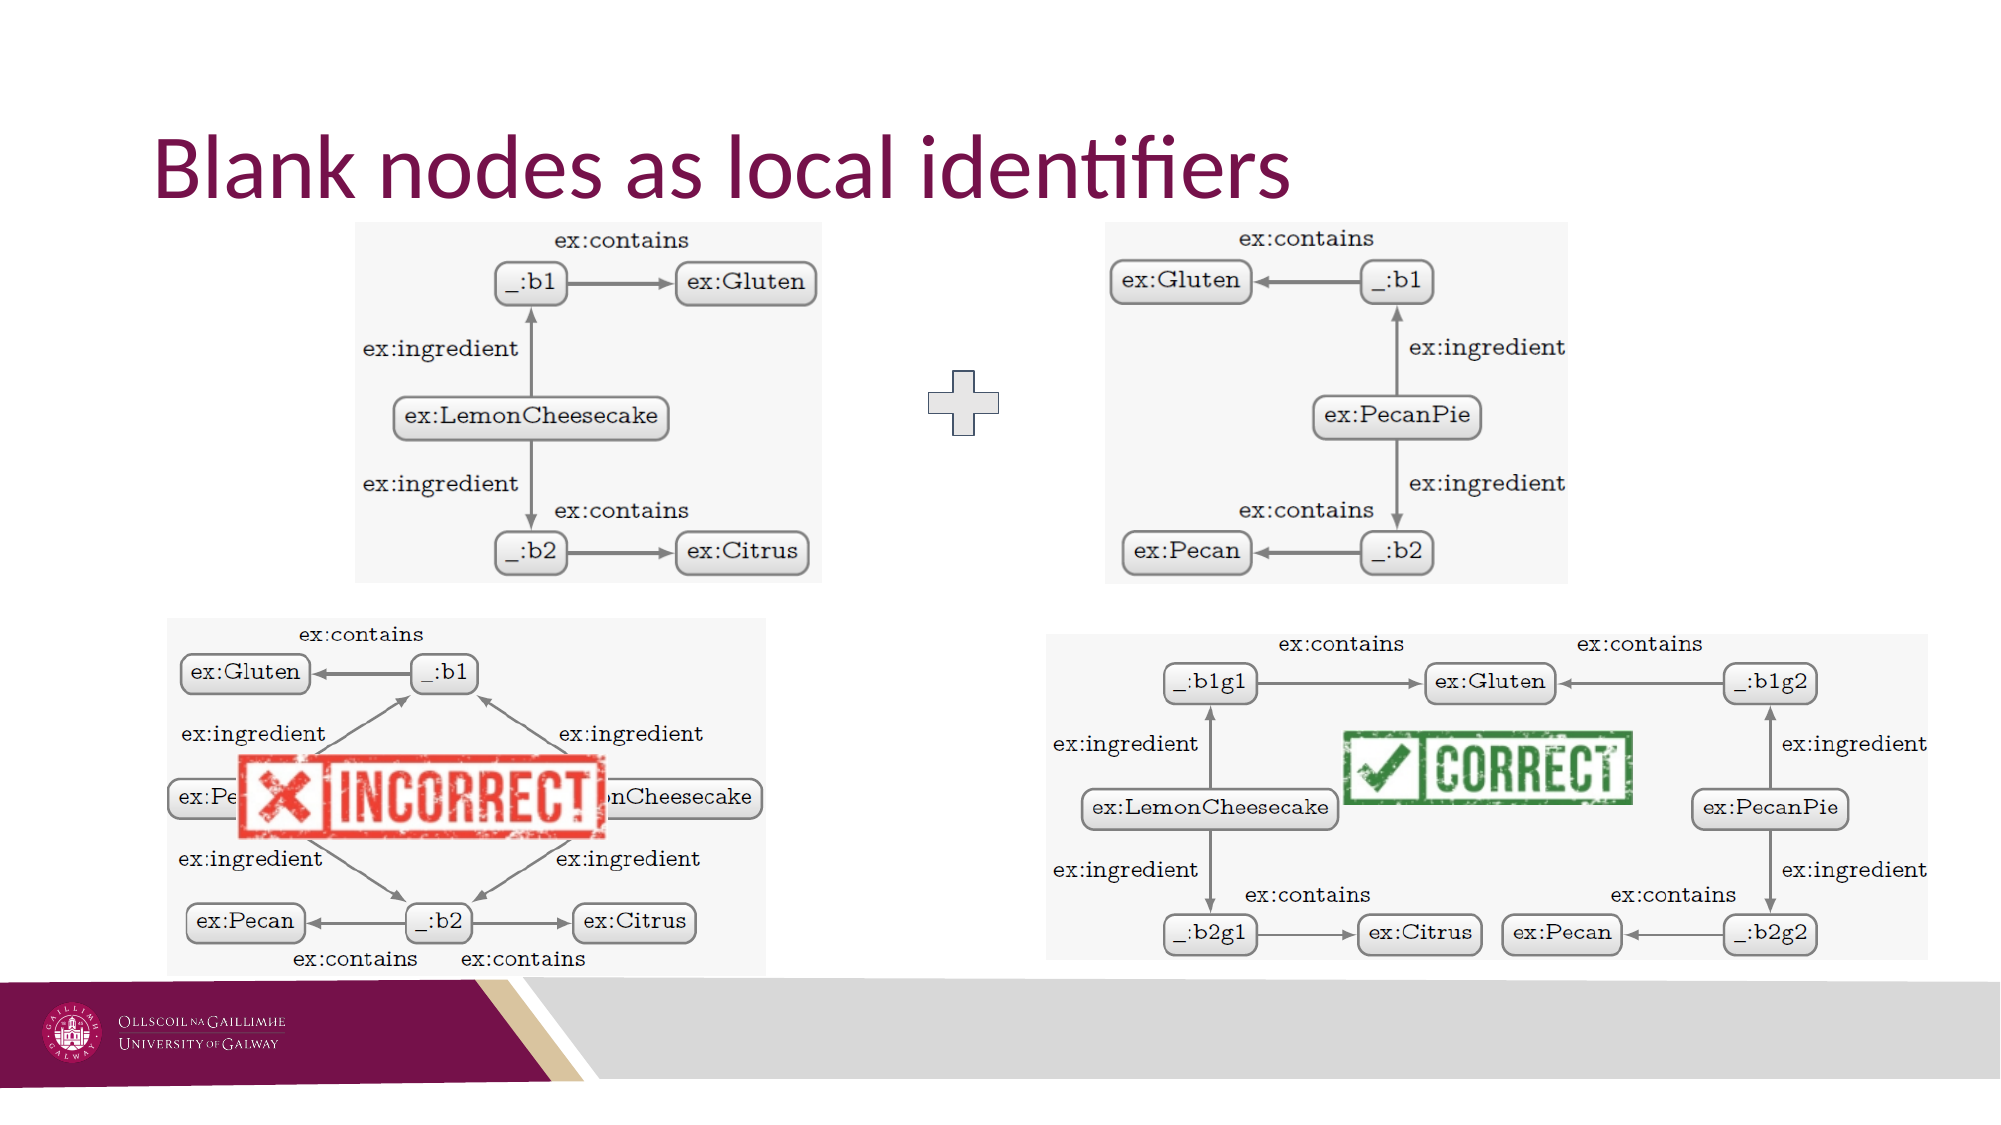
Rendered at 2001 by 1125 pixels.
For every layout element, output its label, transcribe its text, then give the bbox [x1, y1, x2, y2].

text_box [928, 370, 999, 436]
picture [1046, 634, 1928, 960]
title Blank nodes as local identifiers [137, 59, 1863, 278]
picture [42, 1002, 285, 1063]
picture [1104, 222, 1568, 584]
picture [167, 618, 767, 976]
picture [354, 222, 823, 584]
